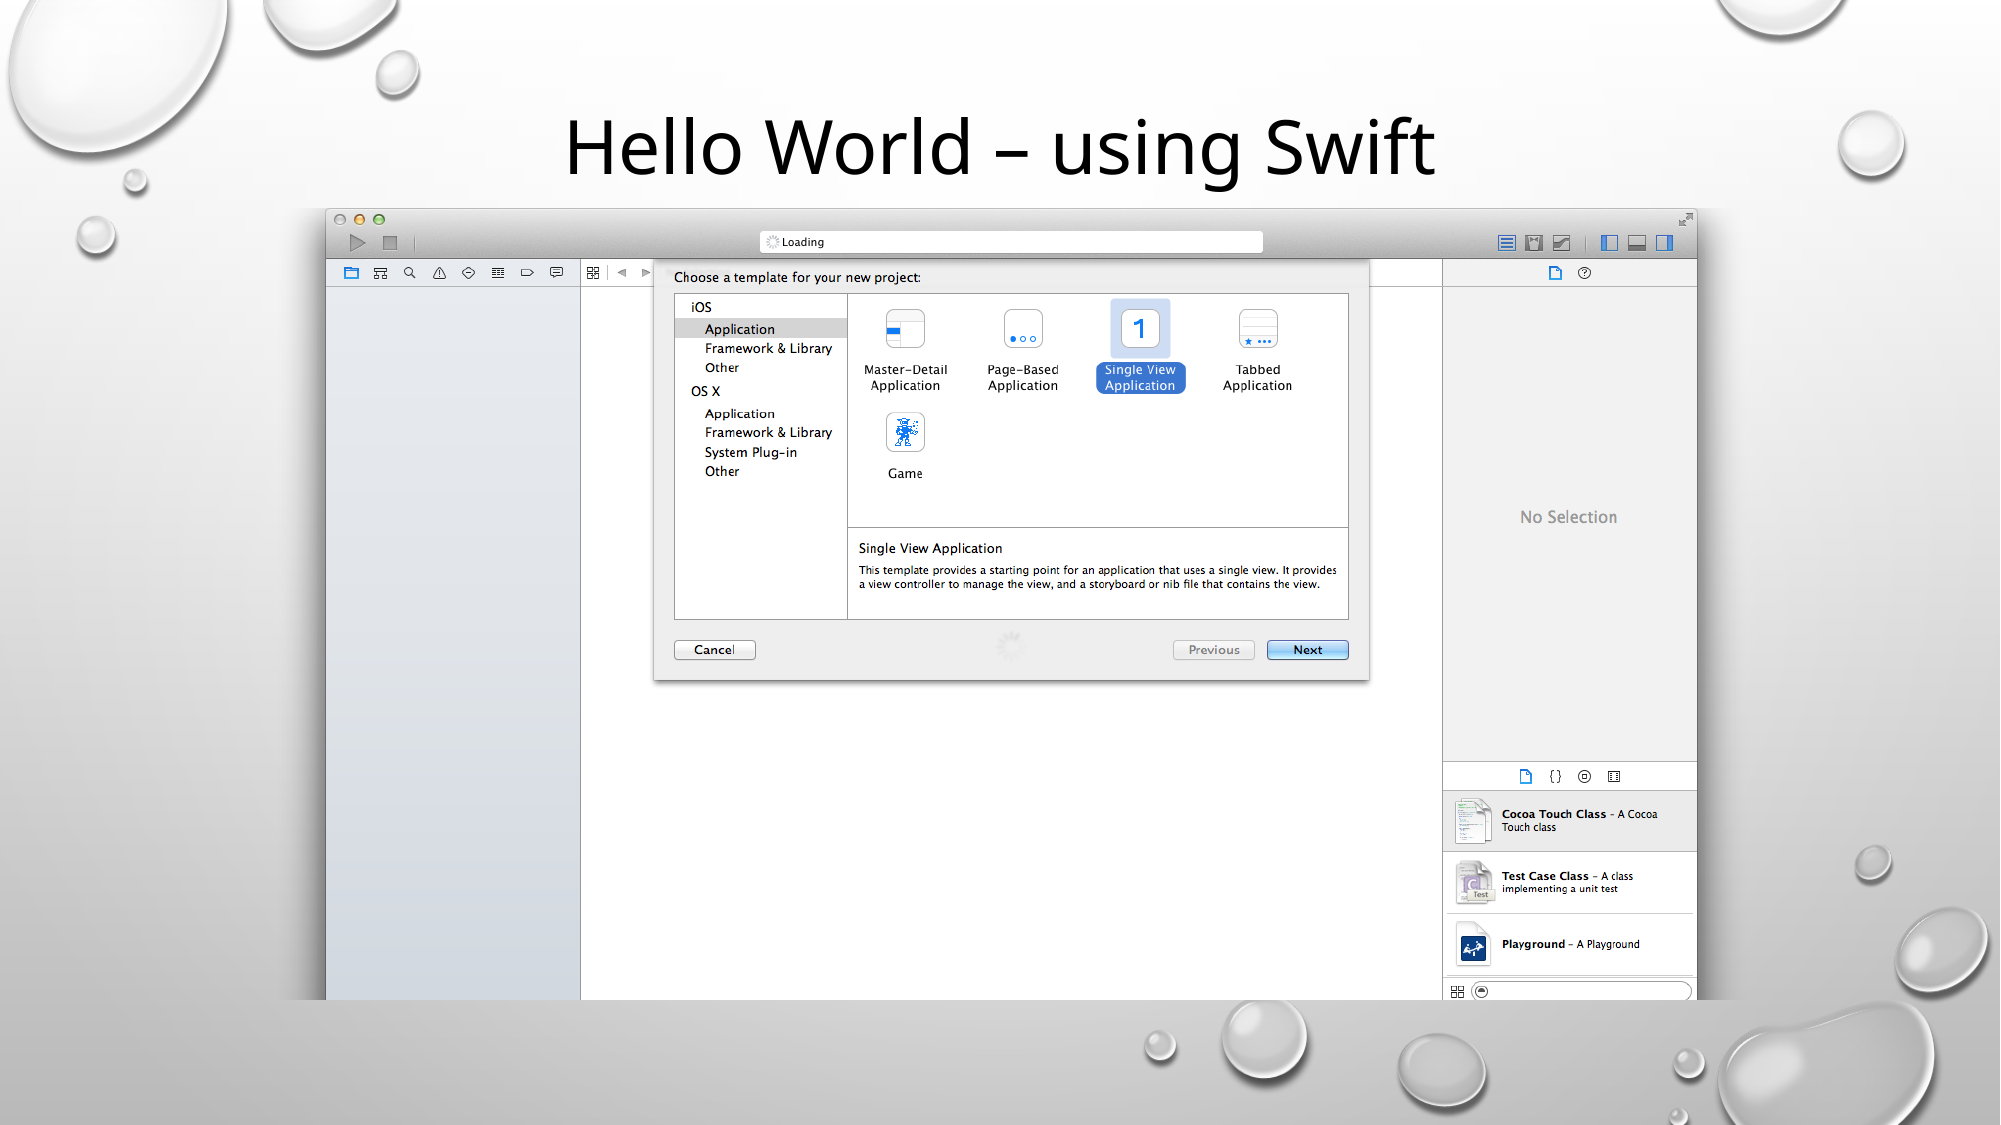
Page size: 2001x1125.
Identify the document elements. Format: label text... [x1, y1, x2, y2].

title Hello World – using Swift [149, 75, 1851, 225]
picture [0, 0, 2000, 1125]
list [269, 208, 1752, 1001]
